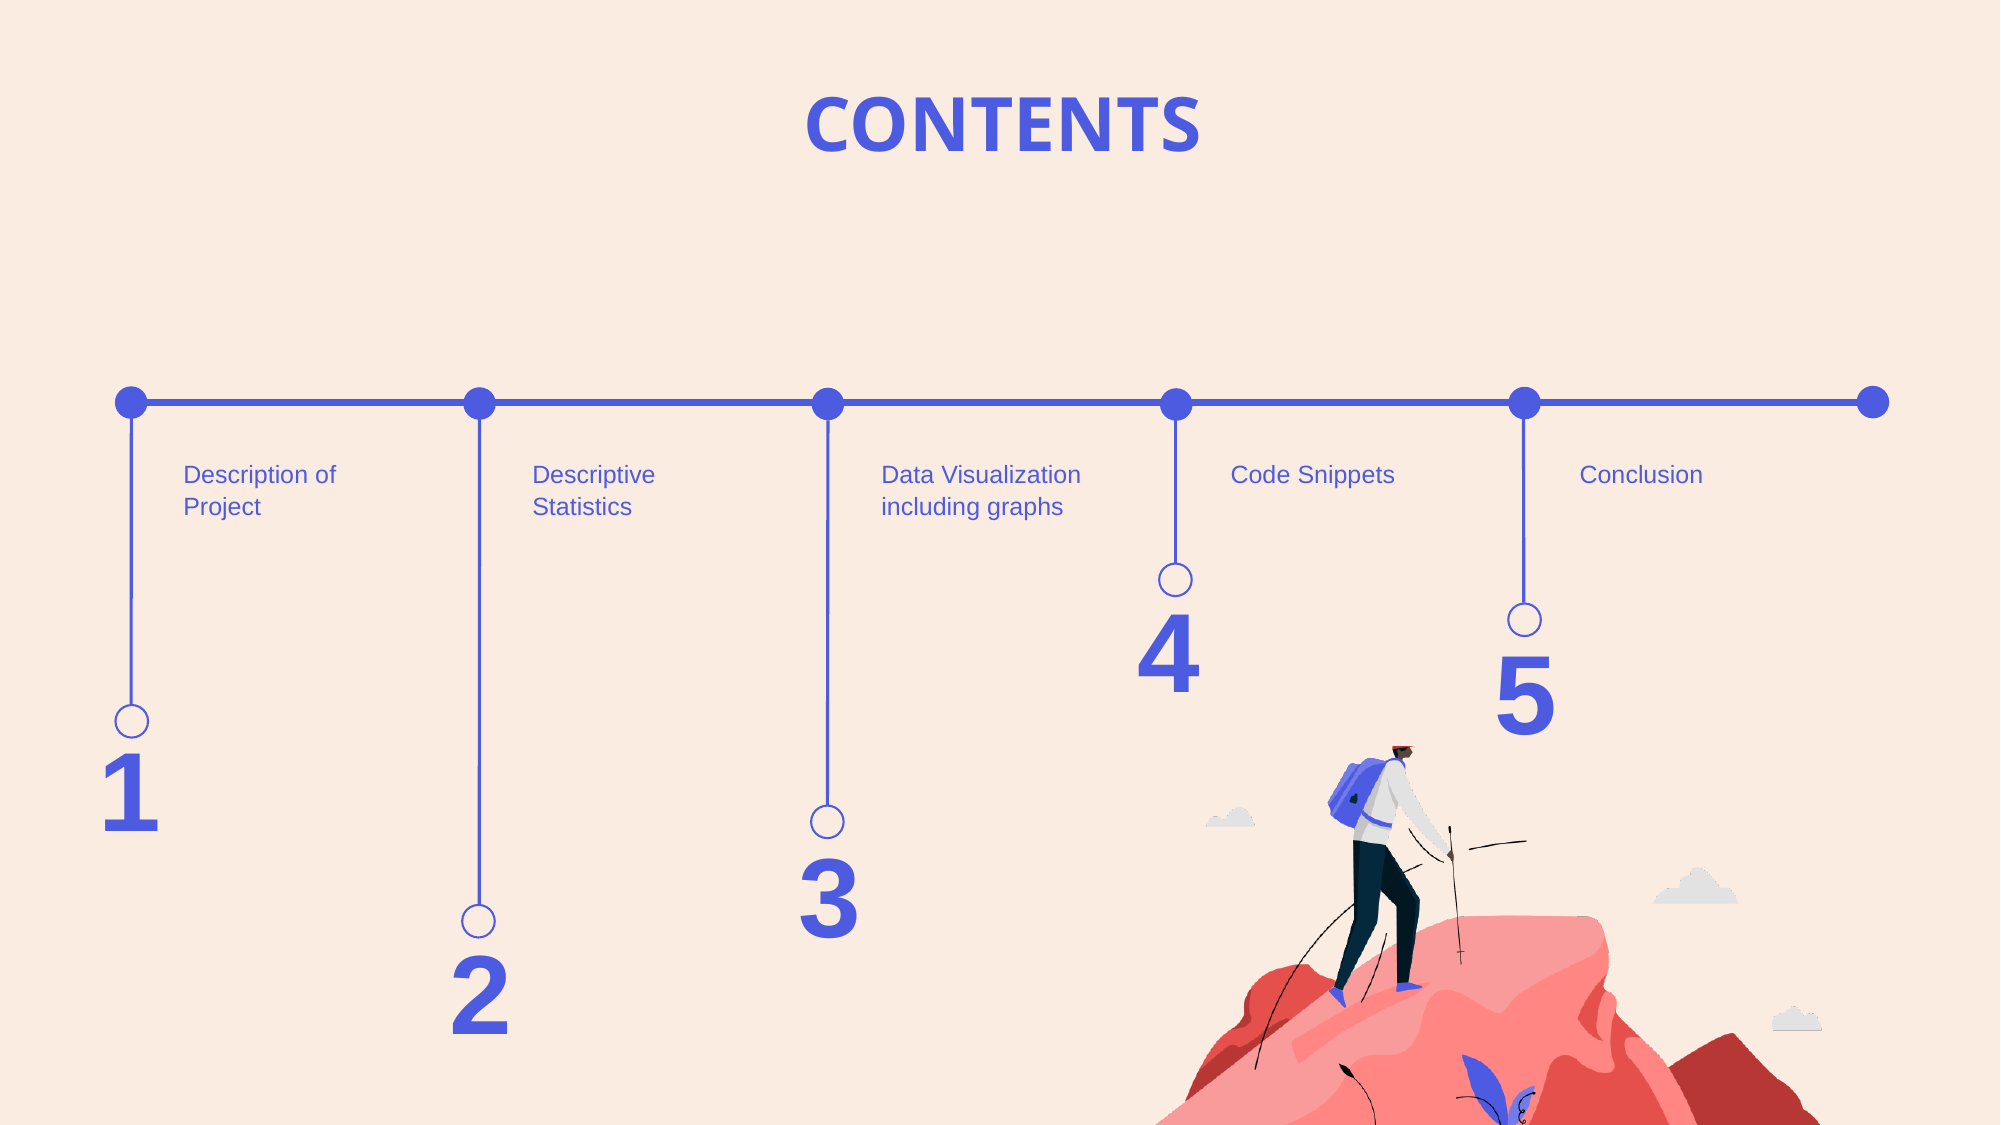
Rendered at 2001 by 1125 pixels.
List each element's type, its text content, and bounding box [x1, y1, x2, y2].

list 3 [732, 833, 927, 945]
list Code Snippets [1215, 450, 1471, 588]
picture [1083, 746, 1876, 1125]
list 1 [32, 726, 227, 839]
list 5 [1428, 629, 1623, 741]
list Description of Project [168, 450, 424, 588]
list Descriptive Statistics [517, 450, 773, 588]
title Contents [129, 68, 1876, 186]
list Data Visualization including graphs [866, 450, 1122, 588]
list 4 [1071, 587, 1267, 700]
list 2 [383, 929, 579, 1041]
list Conclusion [1564, 450, 1820, 588]
